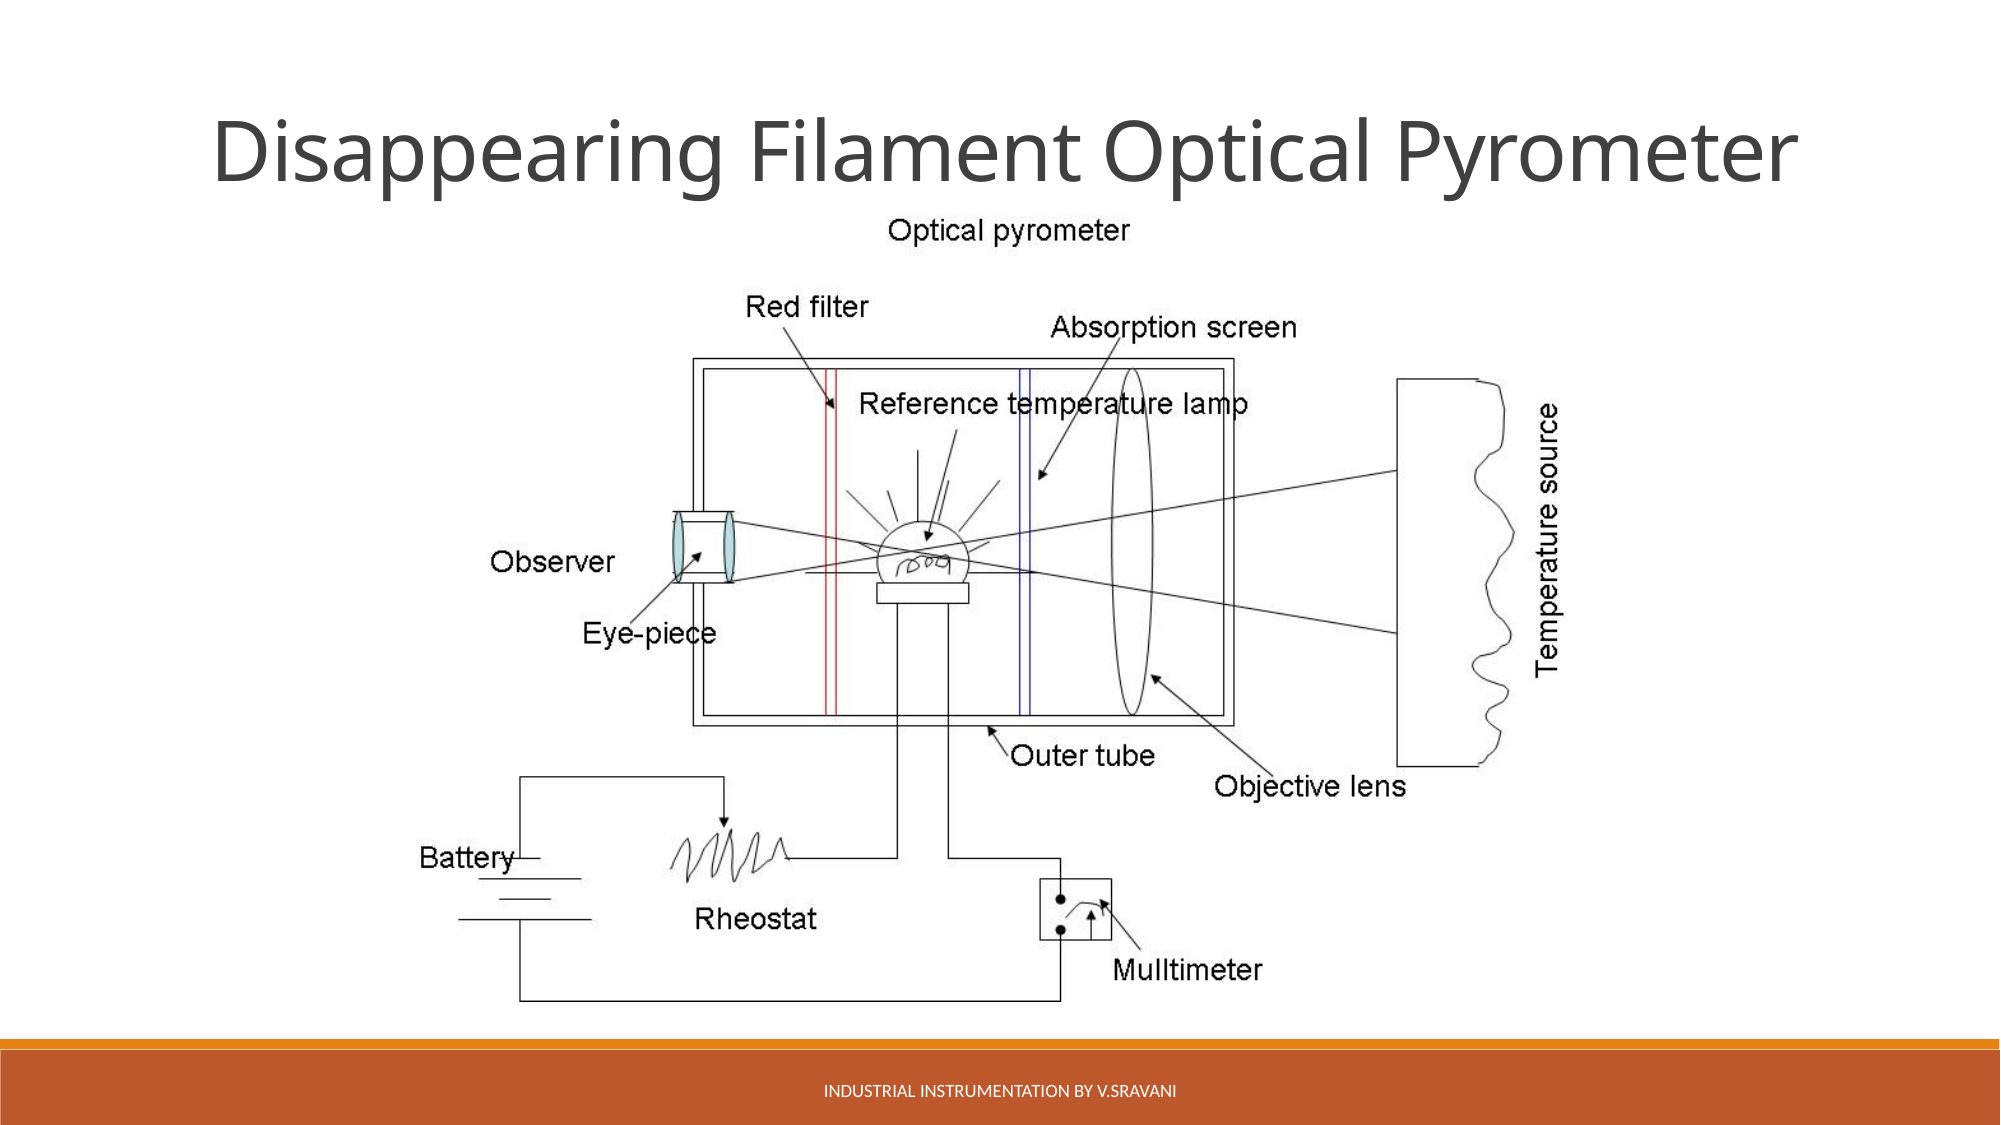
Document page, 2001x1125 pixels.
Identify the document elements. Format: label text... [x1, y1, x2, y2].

picture [406, 205, 1570, 1002]
footer Industrial Instrumentation by V.Sravani [604, 1059, 1396, 1120]
title Disappearing Filament Optical Pyrometer [195, 47, 1846, 206]
